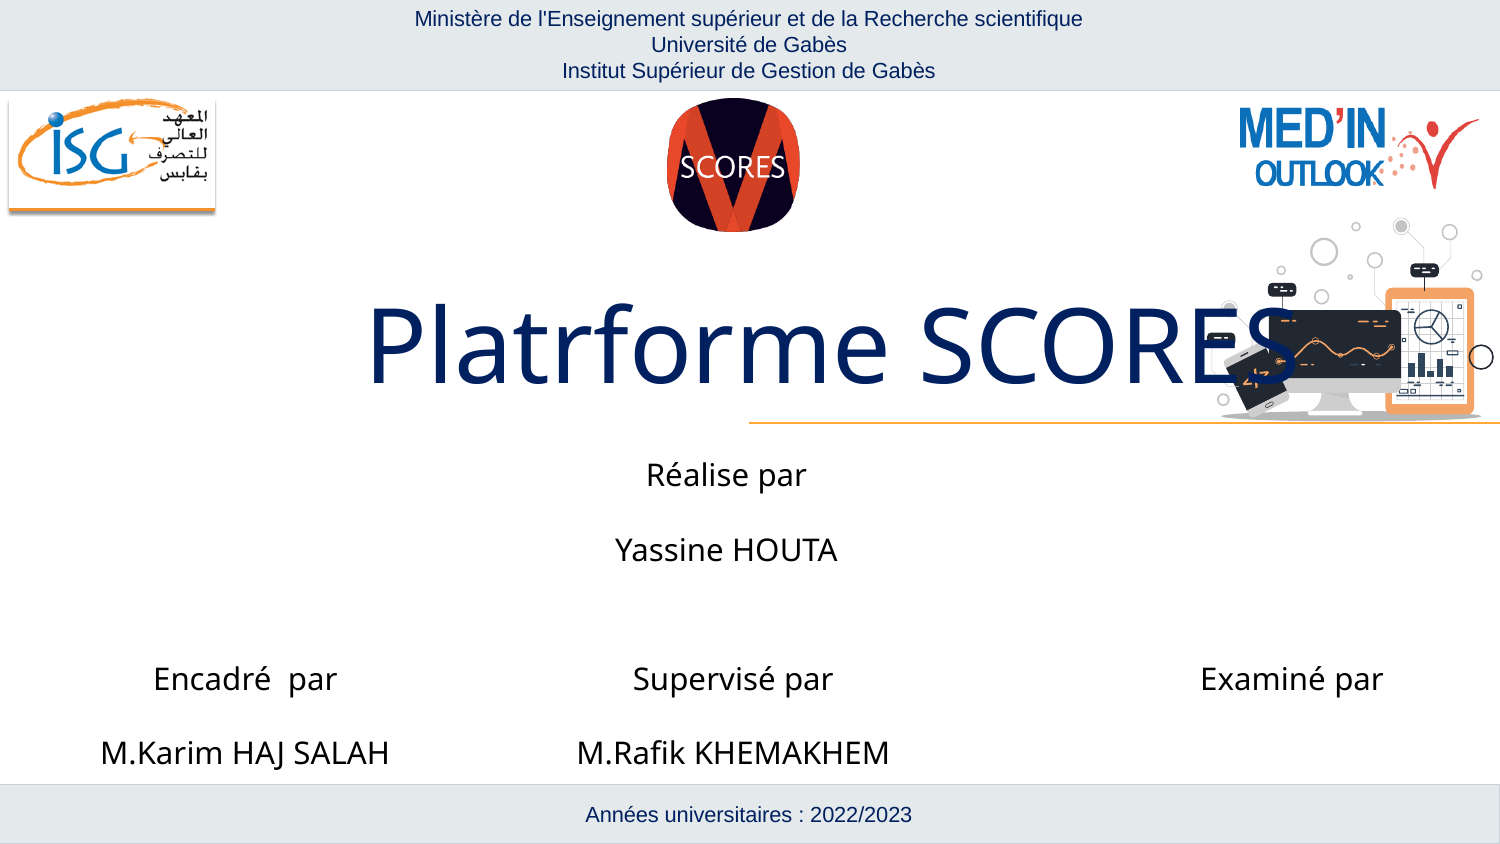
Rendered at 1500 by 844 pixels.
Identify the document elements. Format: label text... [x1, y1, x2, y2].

picture [6, 98, 217, 217]
text_box Ministère de l'Enseignement supérieur et de la Recherche scientifique Université de Gabès Institut Supérieur de Gestion de Gabès [0, 0, 1500, 93]
text_box Examiné par [1021, 643, 1500, 732]
text_box Supervisé par M.Rafik KHEMAKHEM [516, 643, 1004, 732]
text_box Platrforme SCORES [349, 264, 1447, 524]
picture [666, 98, 800, 232]
picture [1221, 100, 1500, 196]
text_box Années universitaires : 2022/2023 [0, 783, 1500, 844]
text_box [1206, 217, 1495, 422]
text_box Réalise par Yassine HOUTA [456, 440, 997, 528]
text_box Encadré par M.Karim HAJ SALAH [0, 643, 516, 732]
